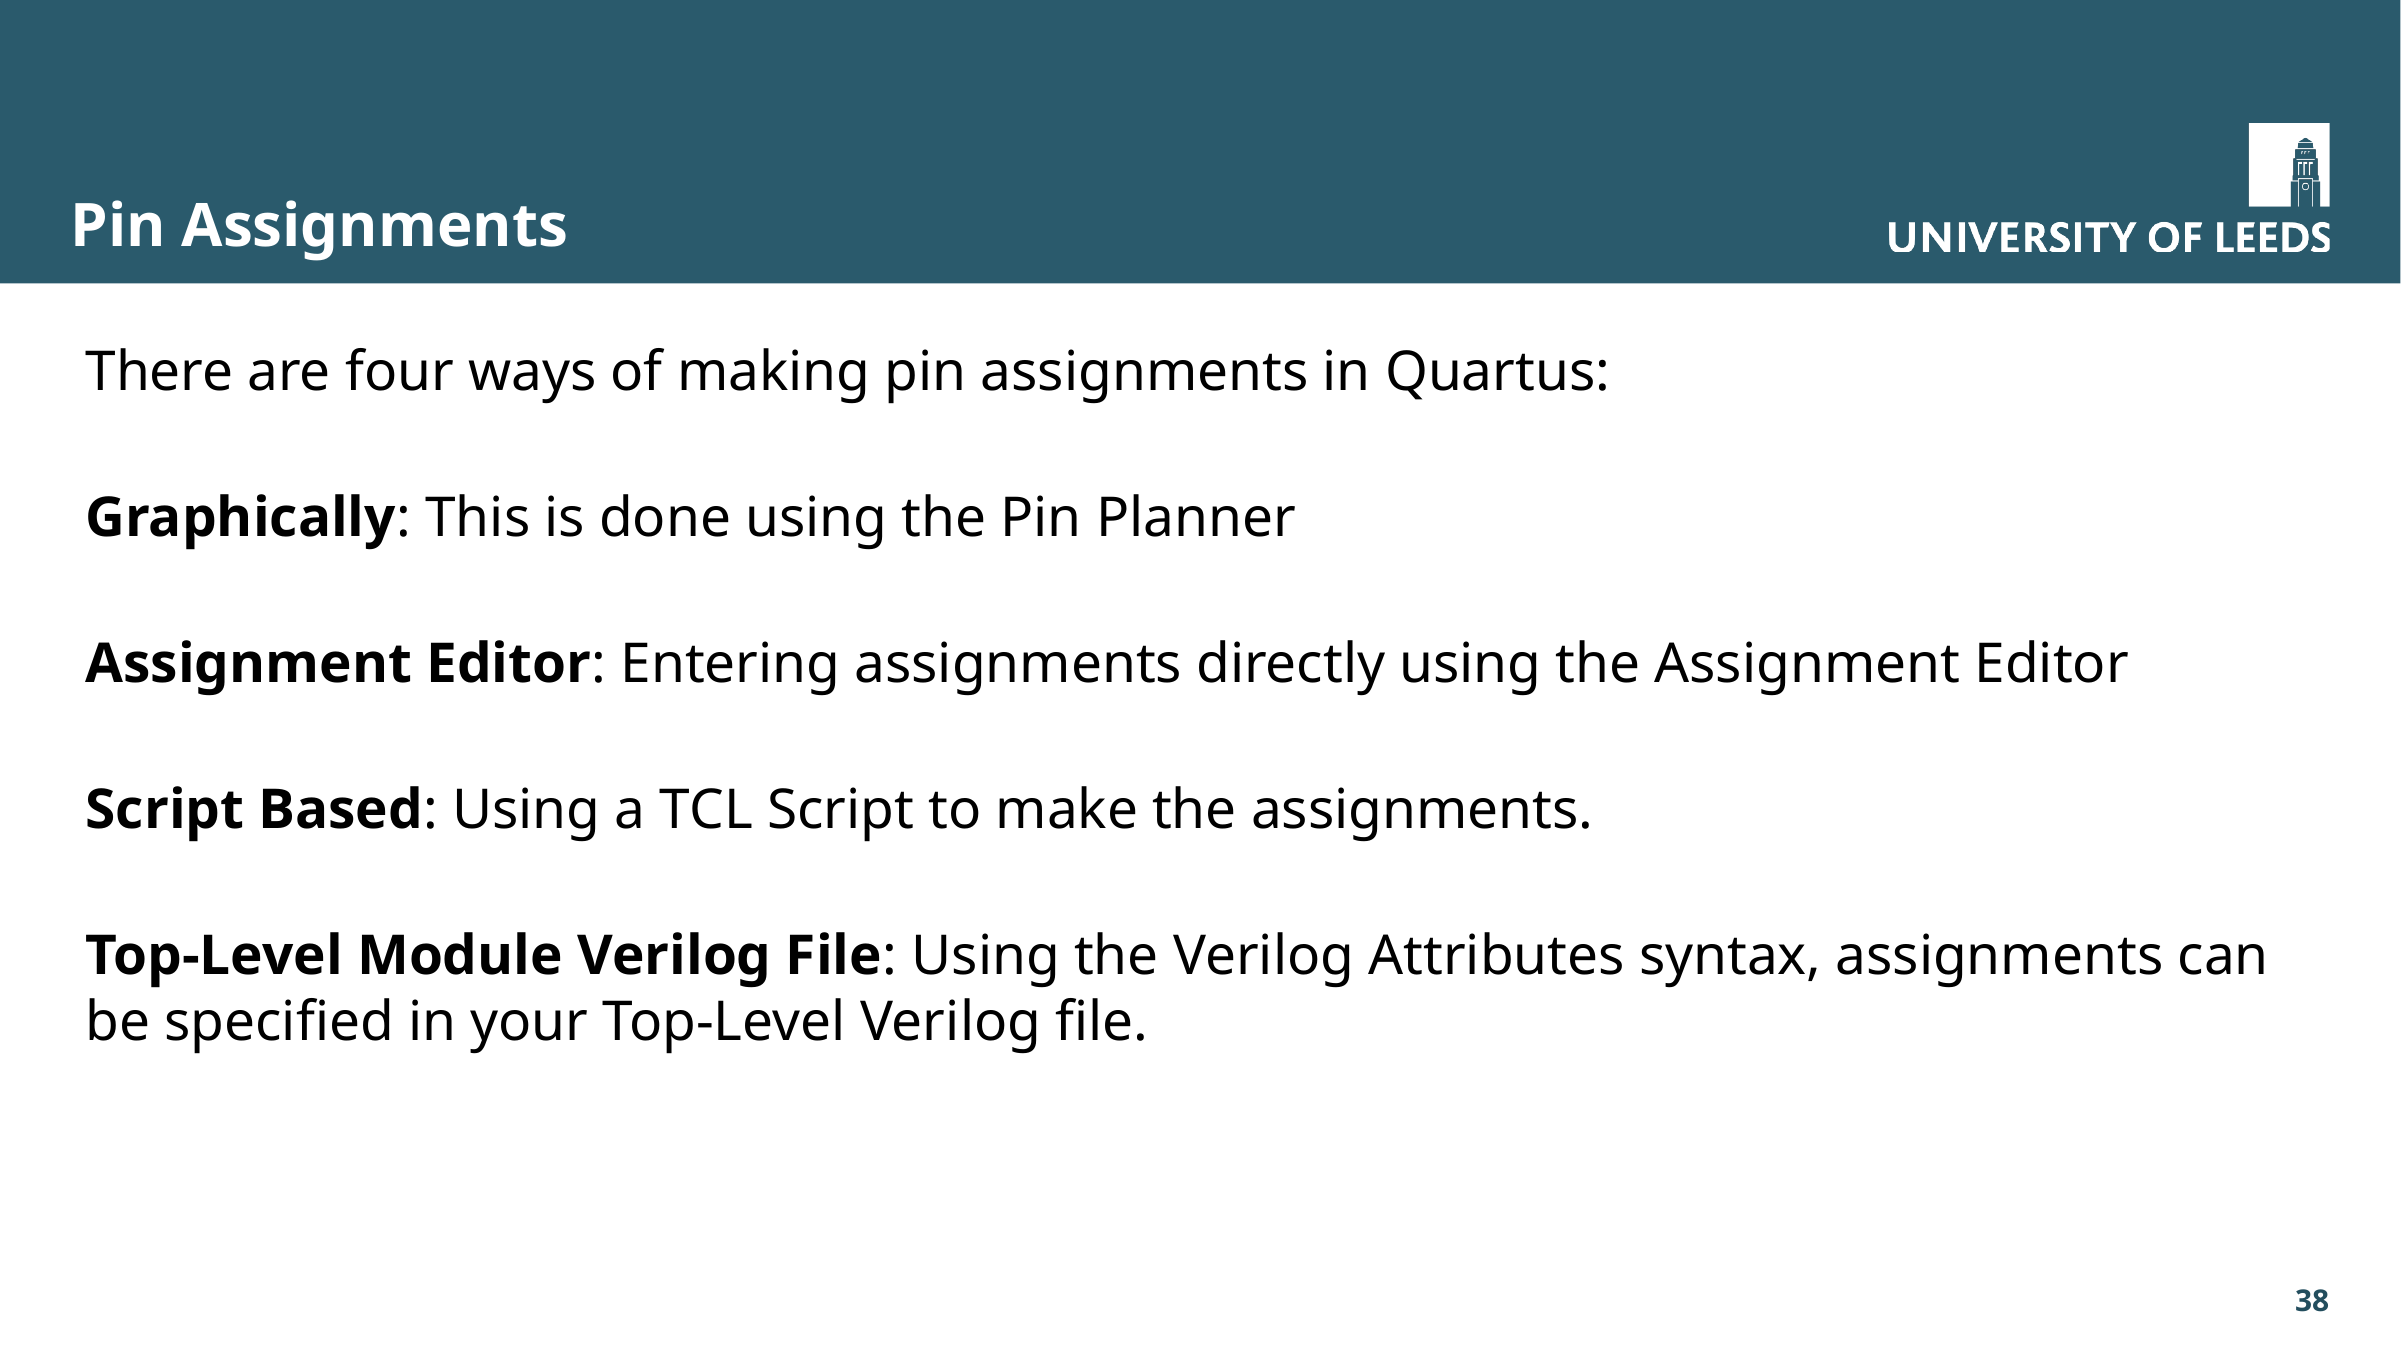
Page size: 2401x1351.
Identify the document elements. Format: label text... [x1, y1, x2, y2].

title Pin Assignments [70, 81, 1806, 259]
list There are four ways of making pin assignments in Quartus: Graphically: This is done using the Pin Planner Assignment Editor: Entering assignments directly using the Assignment Editor Script Based: Using a TCL Script to make the assignments. Top-Level Module Verilog File: Using the Verilog Attributes syntax, assignments can be specified in your Top-Level Verilog file. [70, 327, 2329, 1230]
